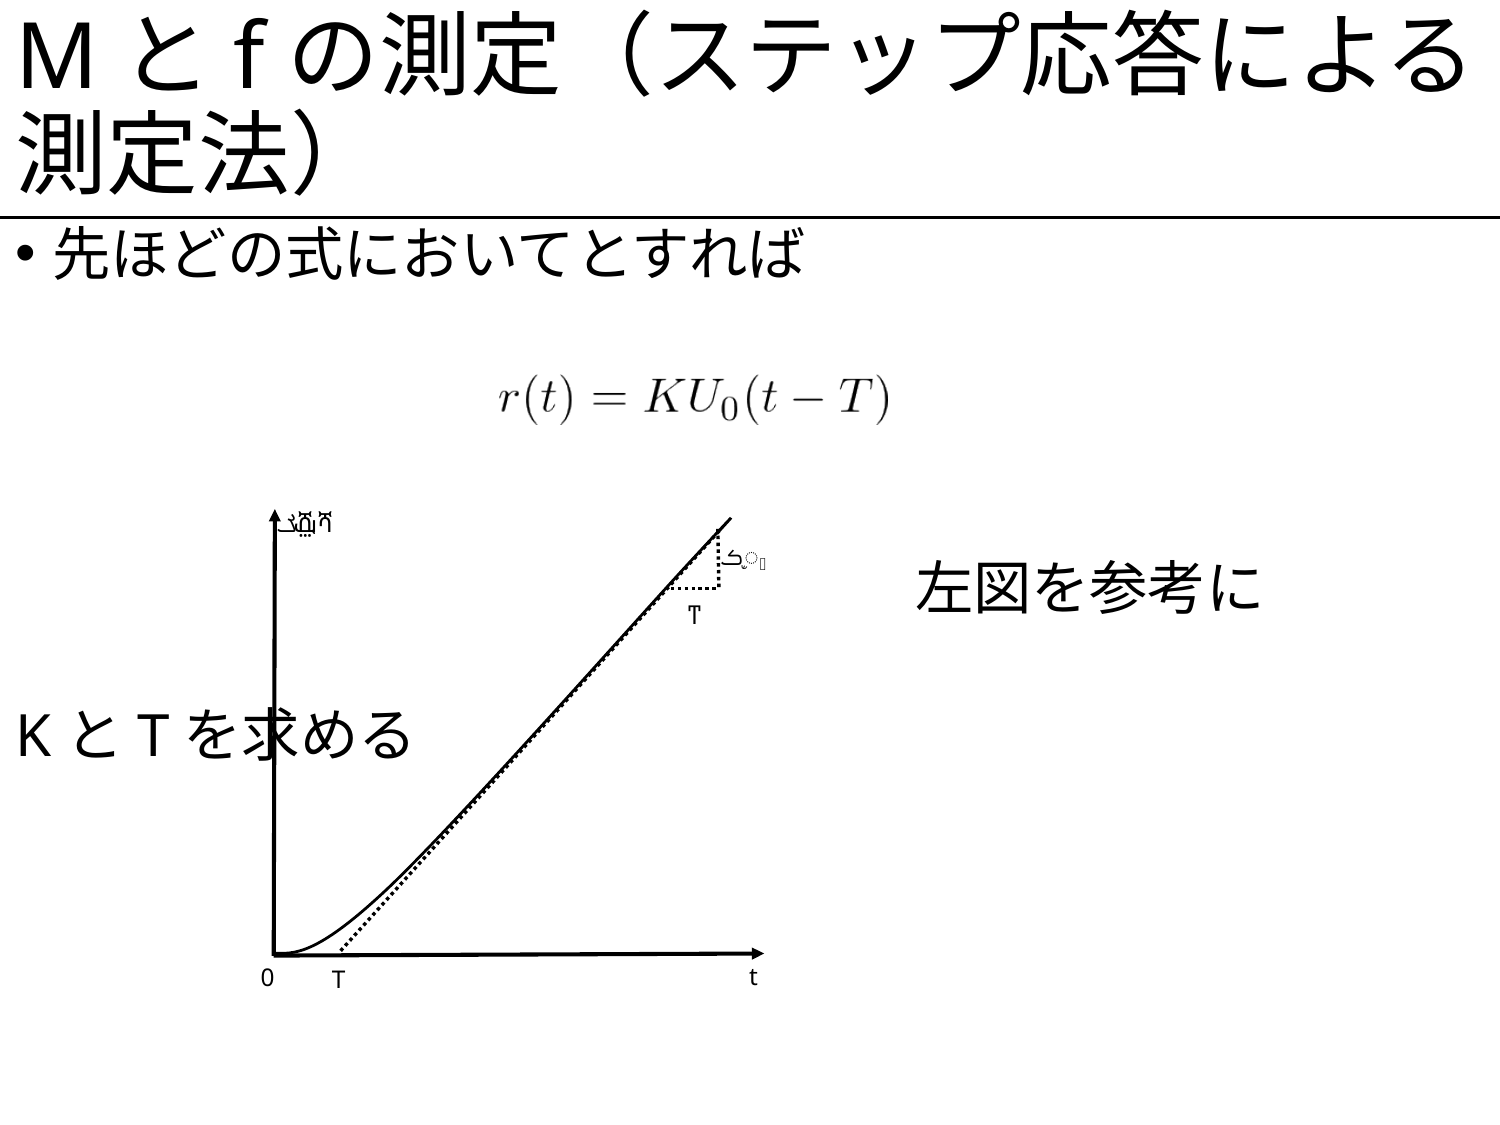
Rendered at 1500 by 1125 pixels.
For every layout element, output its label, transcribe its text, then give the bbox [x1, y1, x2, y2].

picture [499, 374, 888, 425]
picture [245, 495, 801, 1011]
title Mとfの測定（ステップ応答による測定法） [0, 0, 1500, 218]
